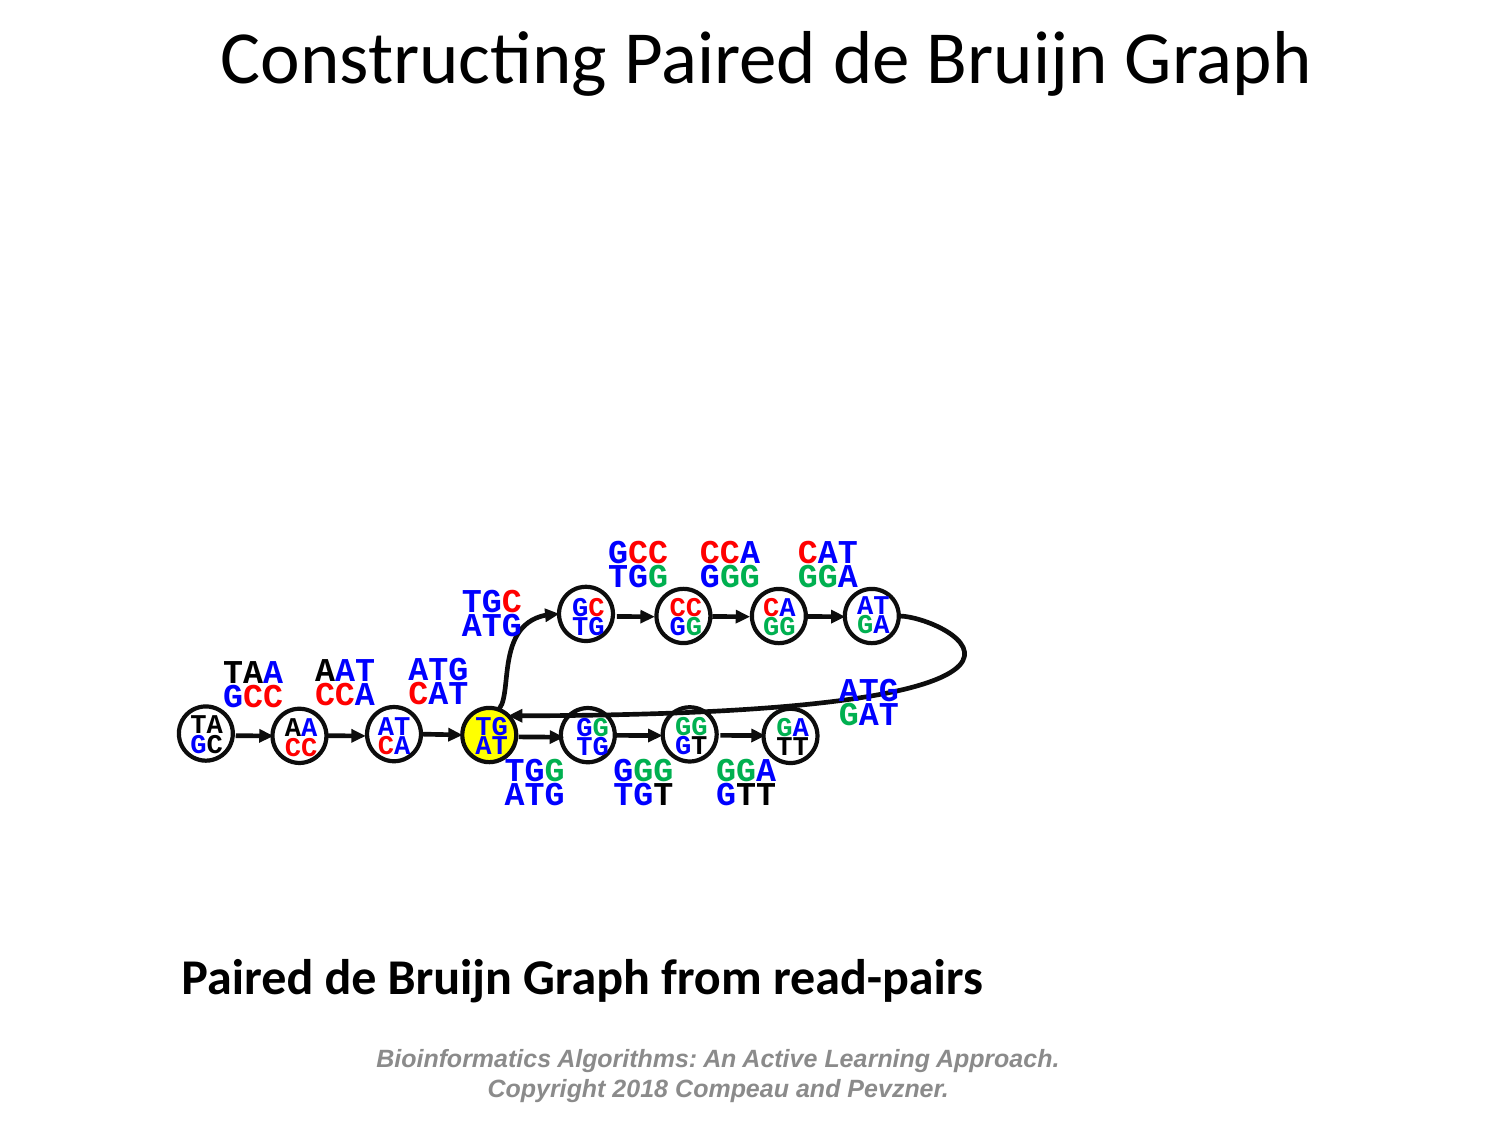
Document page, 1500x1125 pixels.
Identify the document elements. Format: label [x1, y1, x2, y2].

text_box [166, 936, 999, 1012]
text_box [175, 537, 914, 818]
text_box [10, 1, 1500, 107]
footer [337, 1042, 1100, 1103]
